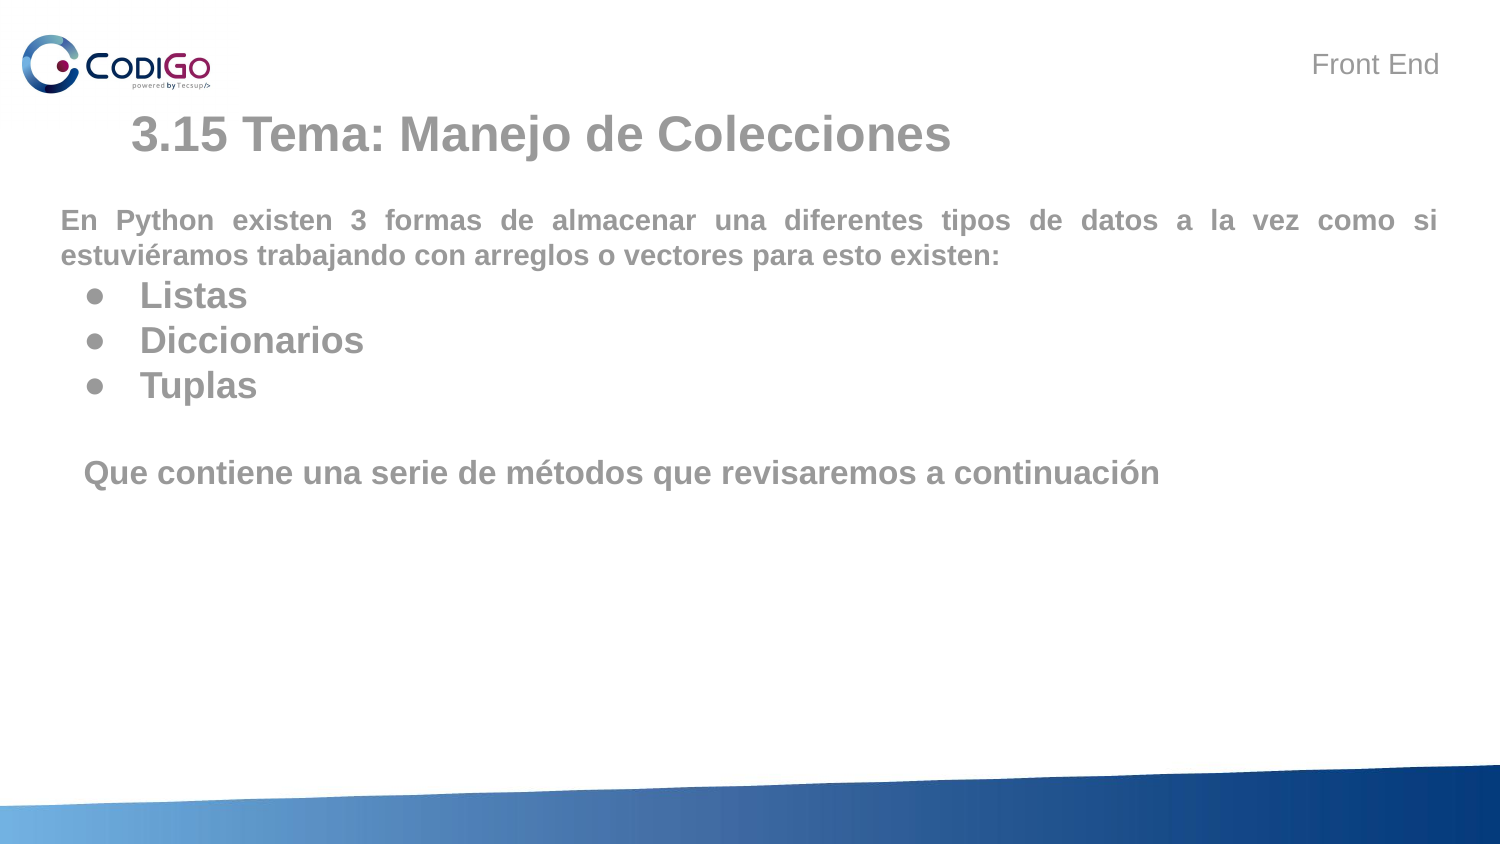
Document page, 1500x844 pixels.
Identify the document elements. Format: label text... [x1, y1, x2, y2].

text_box En Python existen 3 formas de almacenar una diferentes tipos de datos a la vez como si estuviéramos trabajando con arreglos o vectores para esto existen: Listas Diccionarios Tuplas Que contiene una serie de métodos que revisaremos a continuación [45, 194, 1455, 569]
text_box 3.15 Tema: Manejo de Colecciones [93, 100, 1341, 163]
picture [0, 0, 1500, 844]
